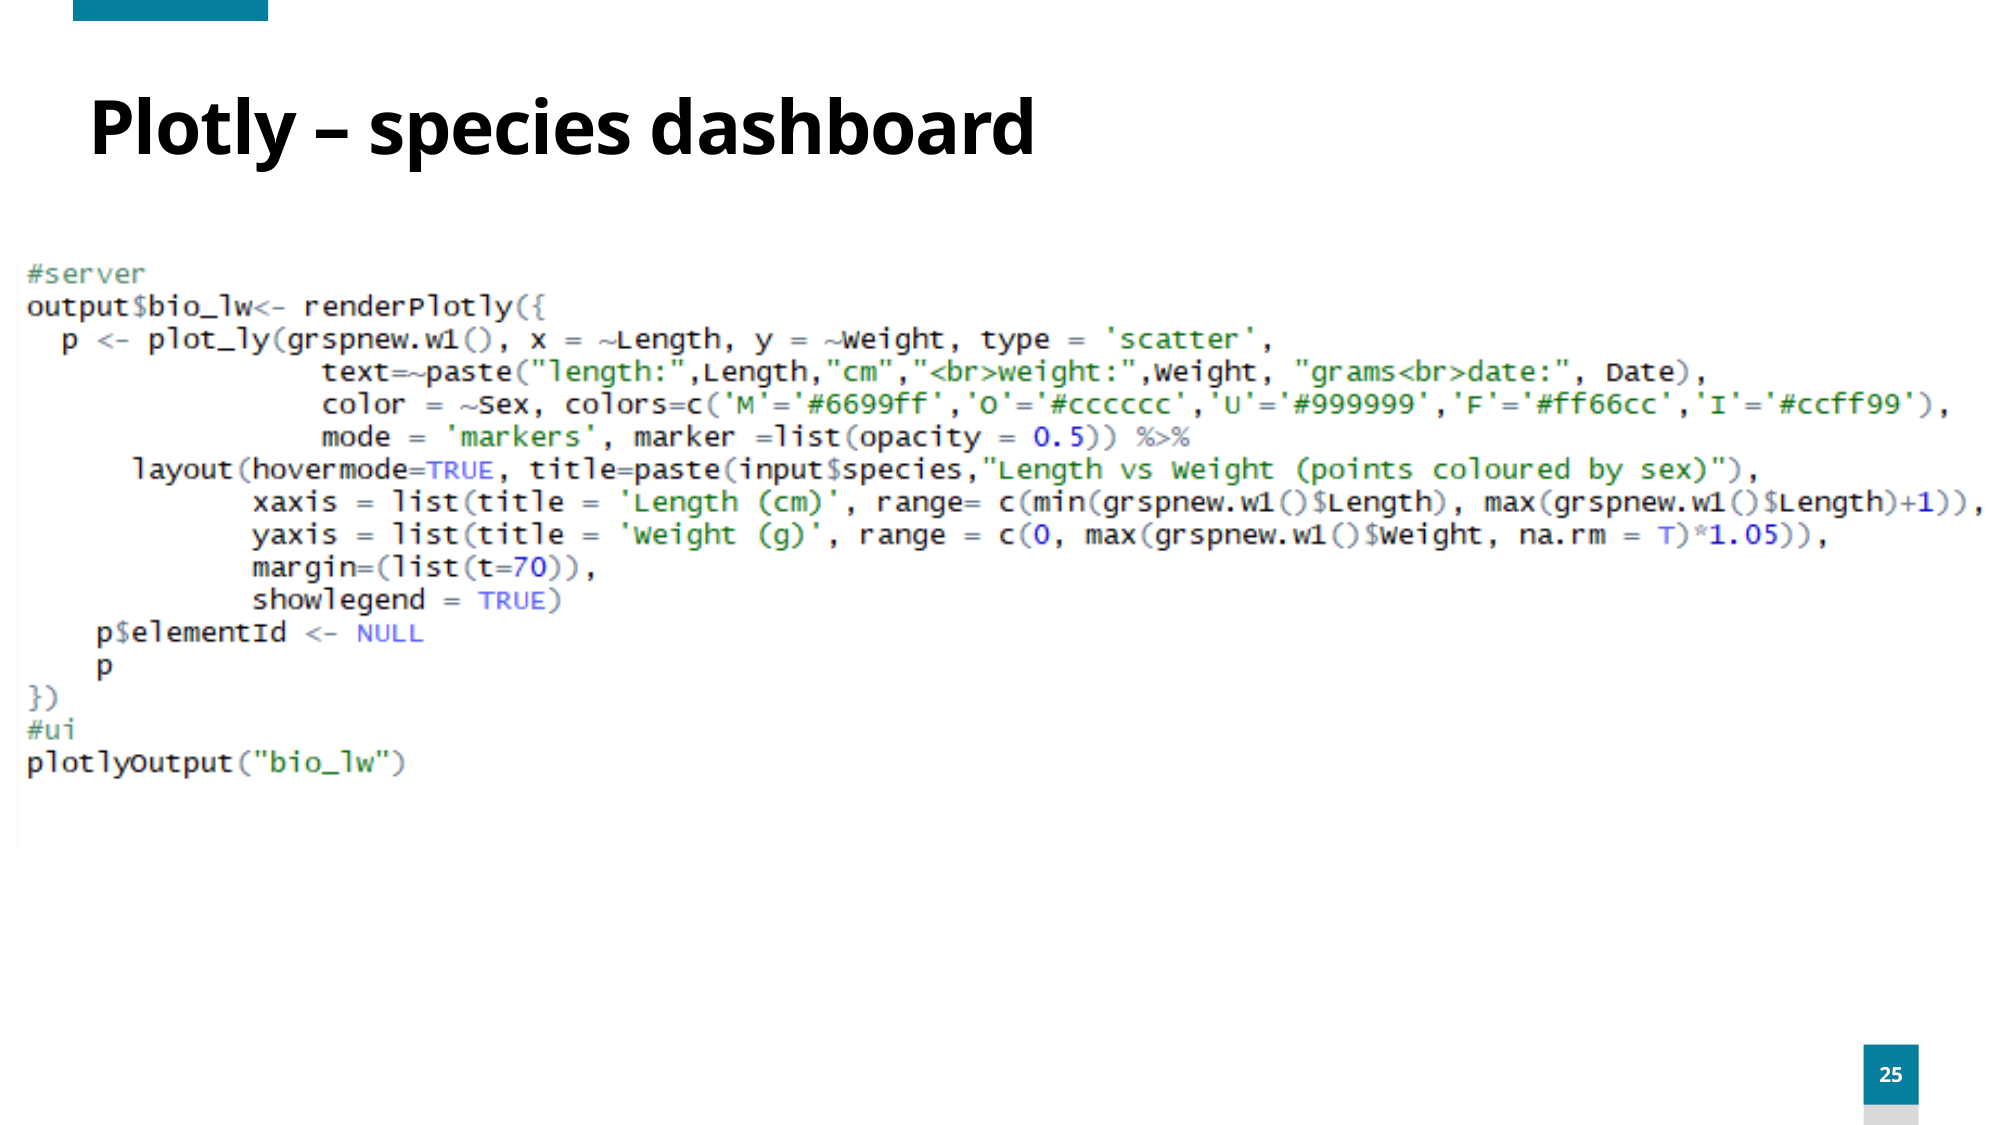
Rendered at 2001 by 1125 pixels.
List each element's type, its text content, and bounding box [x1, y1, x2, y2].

title Plotly – species dashboard [73, 82, 1907, 179]
picture [17, 260, 2000, 853]
